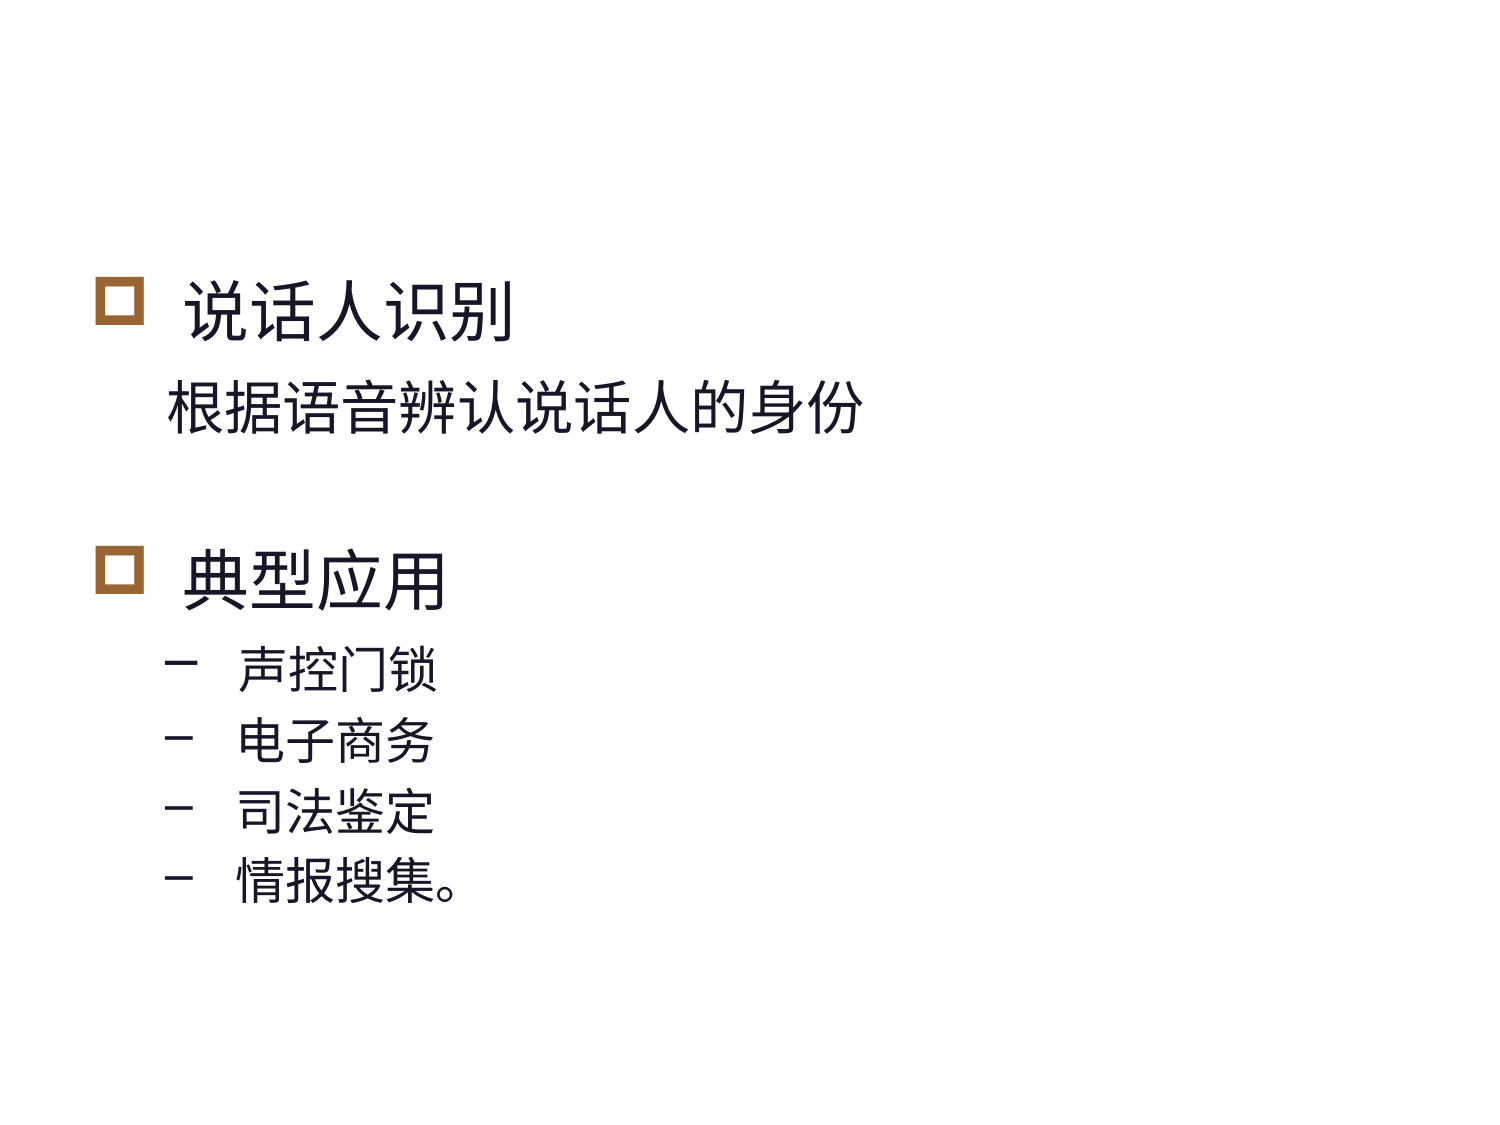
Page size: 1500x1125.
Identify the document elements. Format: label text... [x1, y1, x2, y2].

list 说话人识别 根据语音辨认说话人的身份 典型应用 声控门锁 电子商务 司法鉴定 情报搜集。 [75, 262, 1425, 1005]
